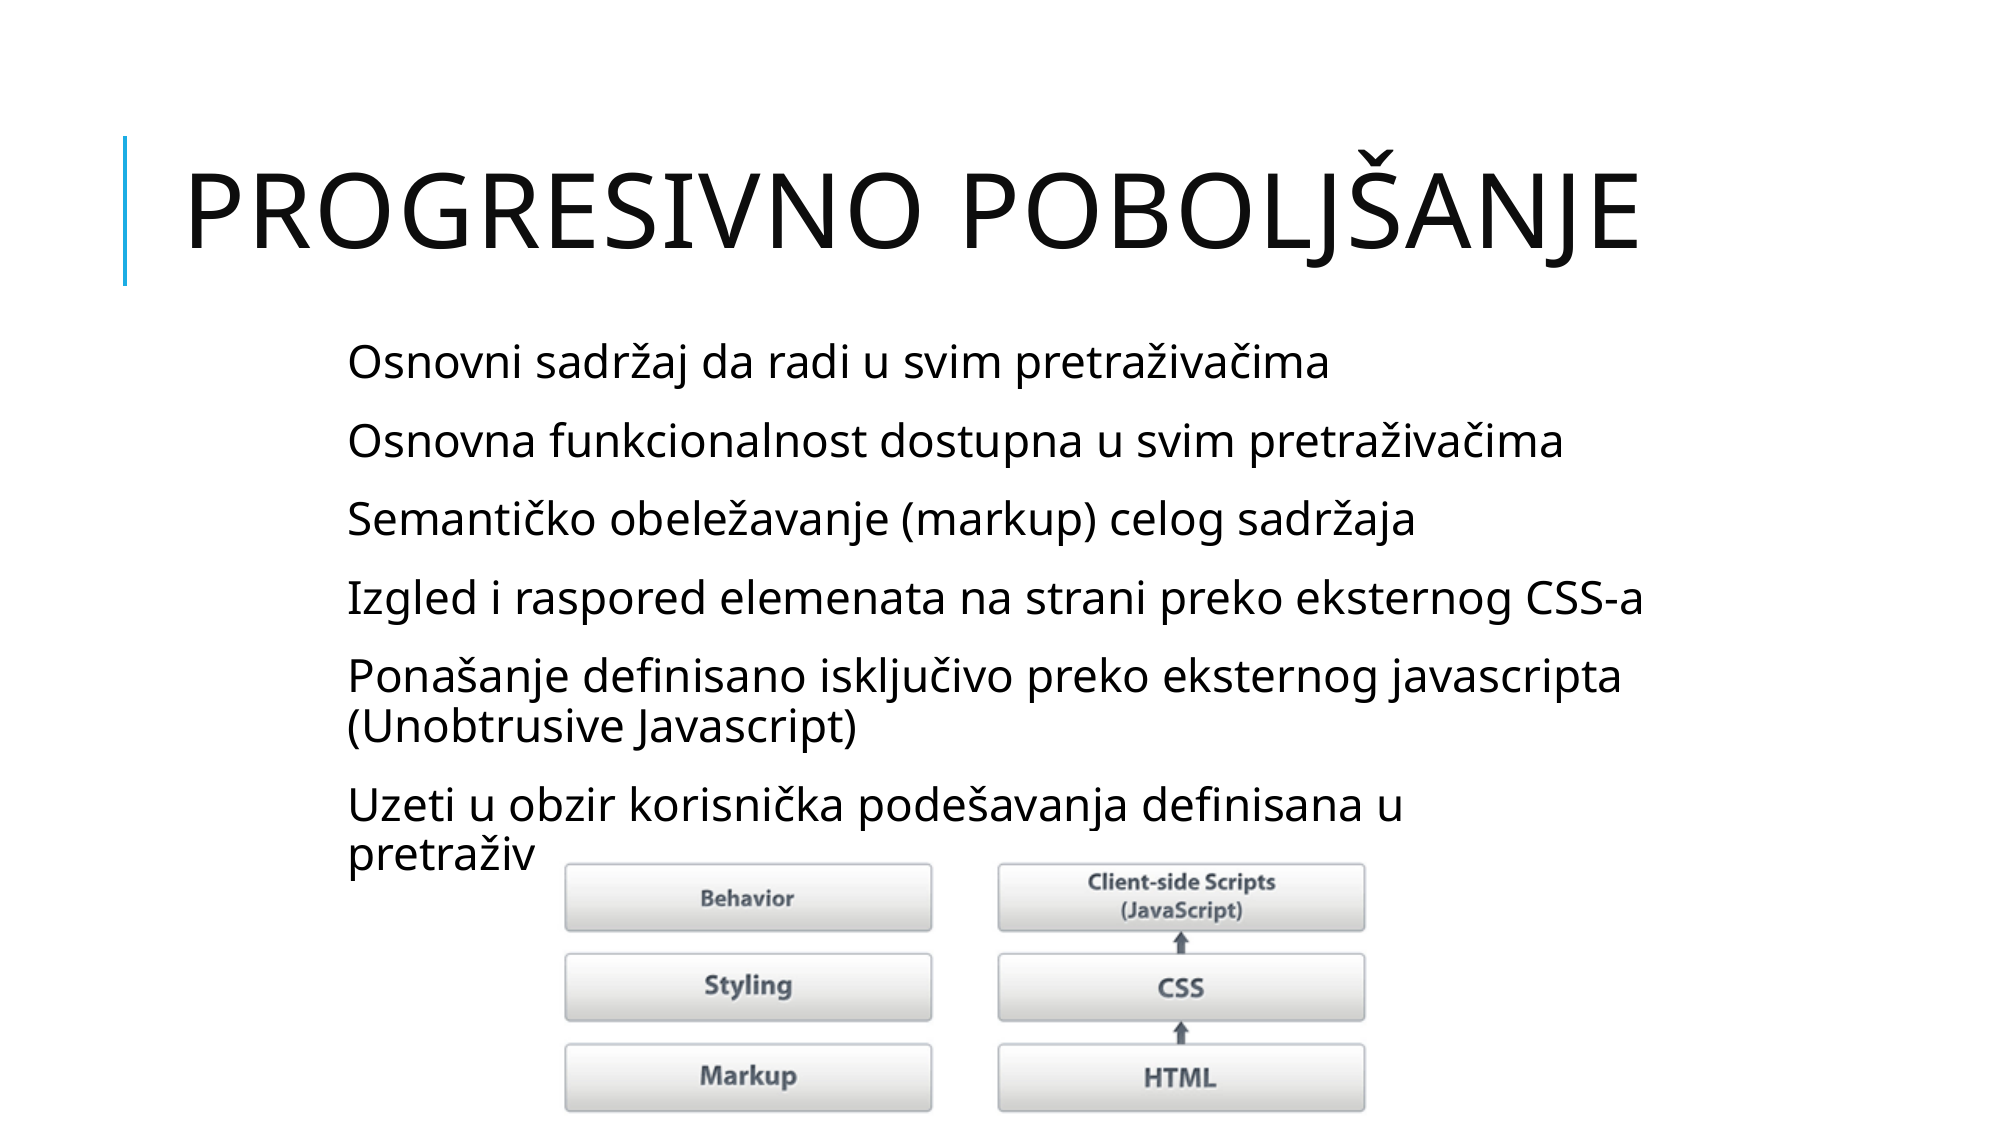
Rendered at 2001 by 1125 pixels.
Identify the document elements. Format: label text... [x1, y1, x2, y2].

list Osnovni sadržaj da radi u svim pretraživačima Osnovna funkcionalnost dostupna u svim pretraživačima Semantičko obeležavanje (markup) celog sadržaja Izgled i raspored elemenata na strani preko eksternog CSS-a Ponašanje definisano isključivo preko eksternog javascripta (Unobtrusive Javascript) Uzeti u obzir korisnička podešavanja definisana u pretraživaču [324, 331, 1675, 1000]
picture [534, 831, 1395, 1125]
title Progresivno poboljšanje [168, 96, 1763, 342]
